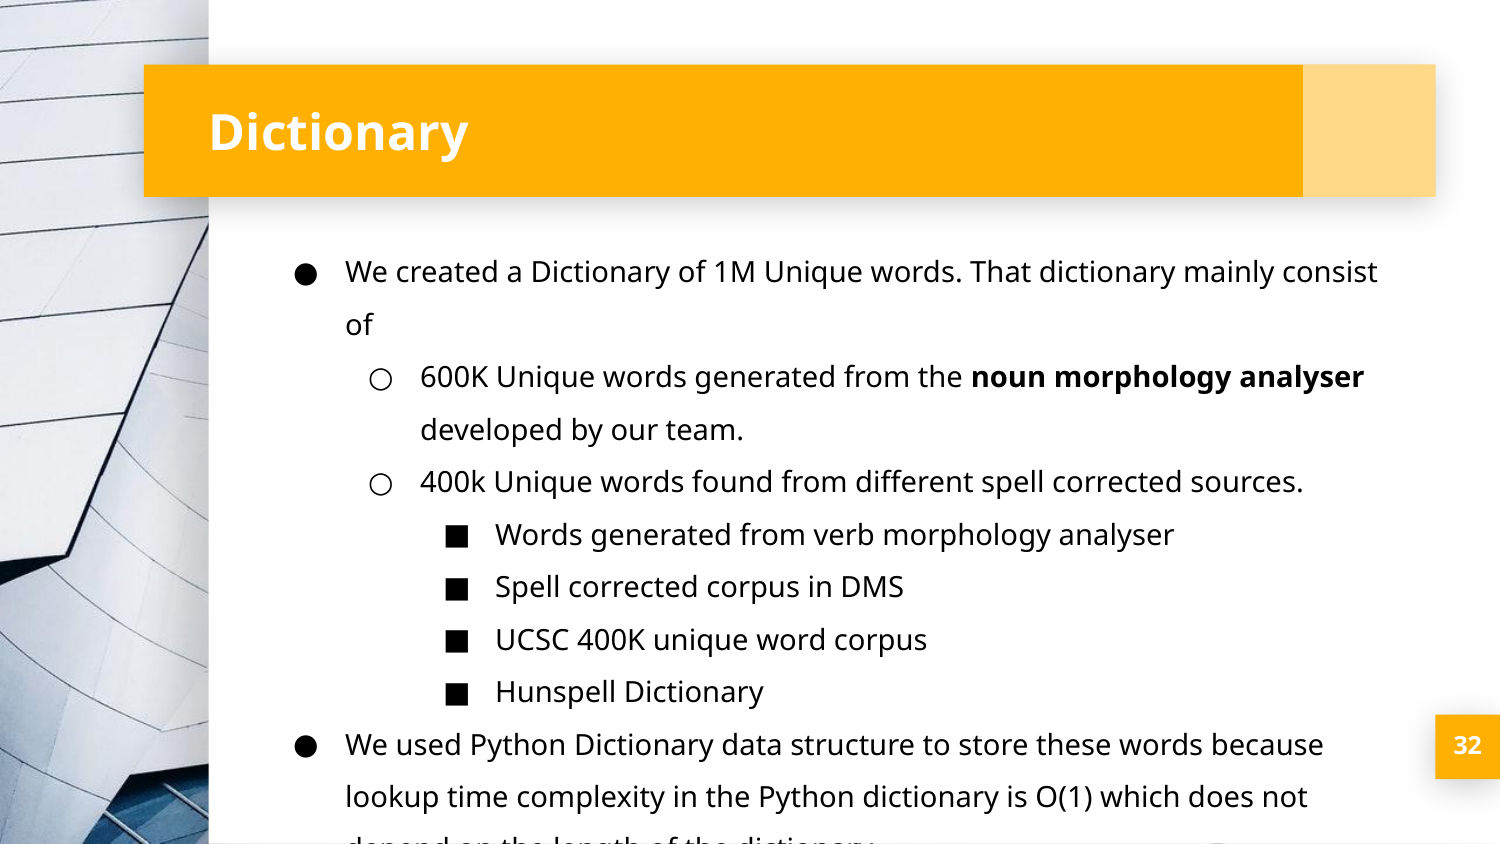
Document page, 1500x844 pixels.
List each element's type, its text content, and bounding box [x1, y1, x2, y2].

title Dictionary [193, 64, 1300, 197]
list We created a Dictionary of 1M Unique words. That dictionary mainly consist of 600K Unique words generated from the noun morphology analyser developed by our team. 400k Unique words found from different spell corrected sources. Words generated from verb morphology analyser Spell corrected corpus in DMS UCSC 400K unique word corpus Hunspell Dictionary We used Python Dictionary data structure to store these words because lookup time complexity in the Python dictionary is O(1) which does not depend on the length of the dictionary. [255, 221, 1418, 704]
slide_number ‹#› [1435, 714, 1500, 780]
picture [0, 0, 208, 844]
